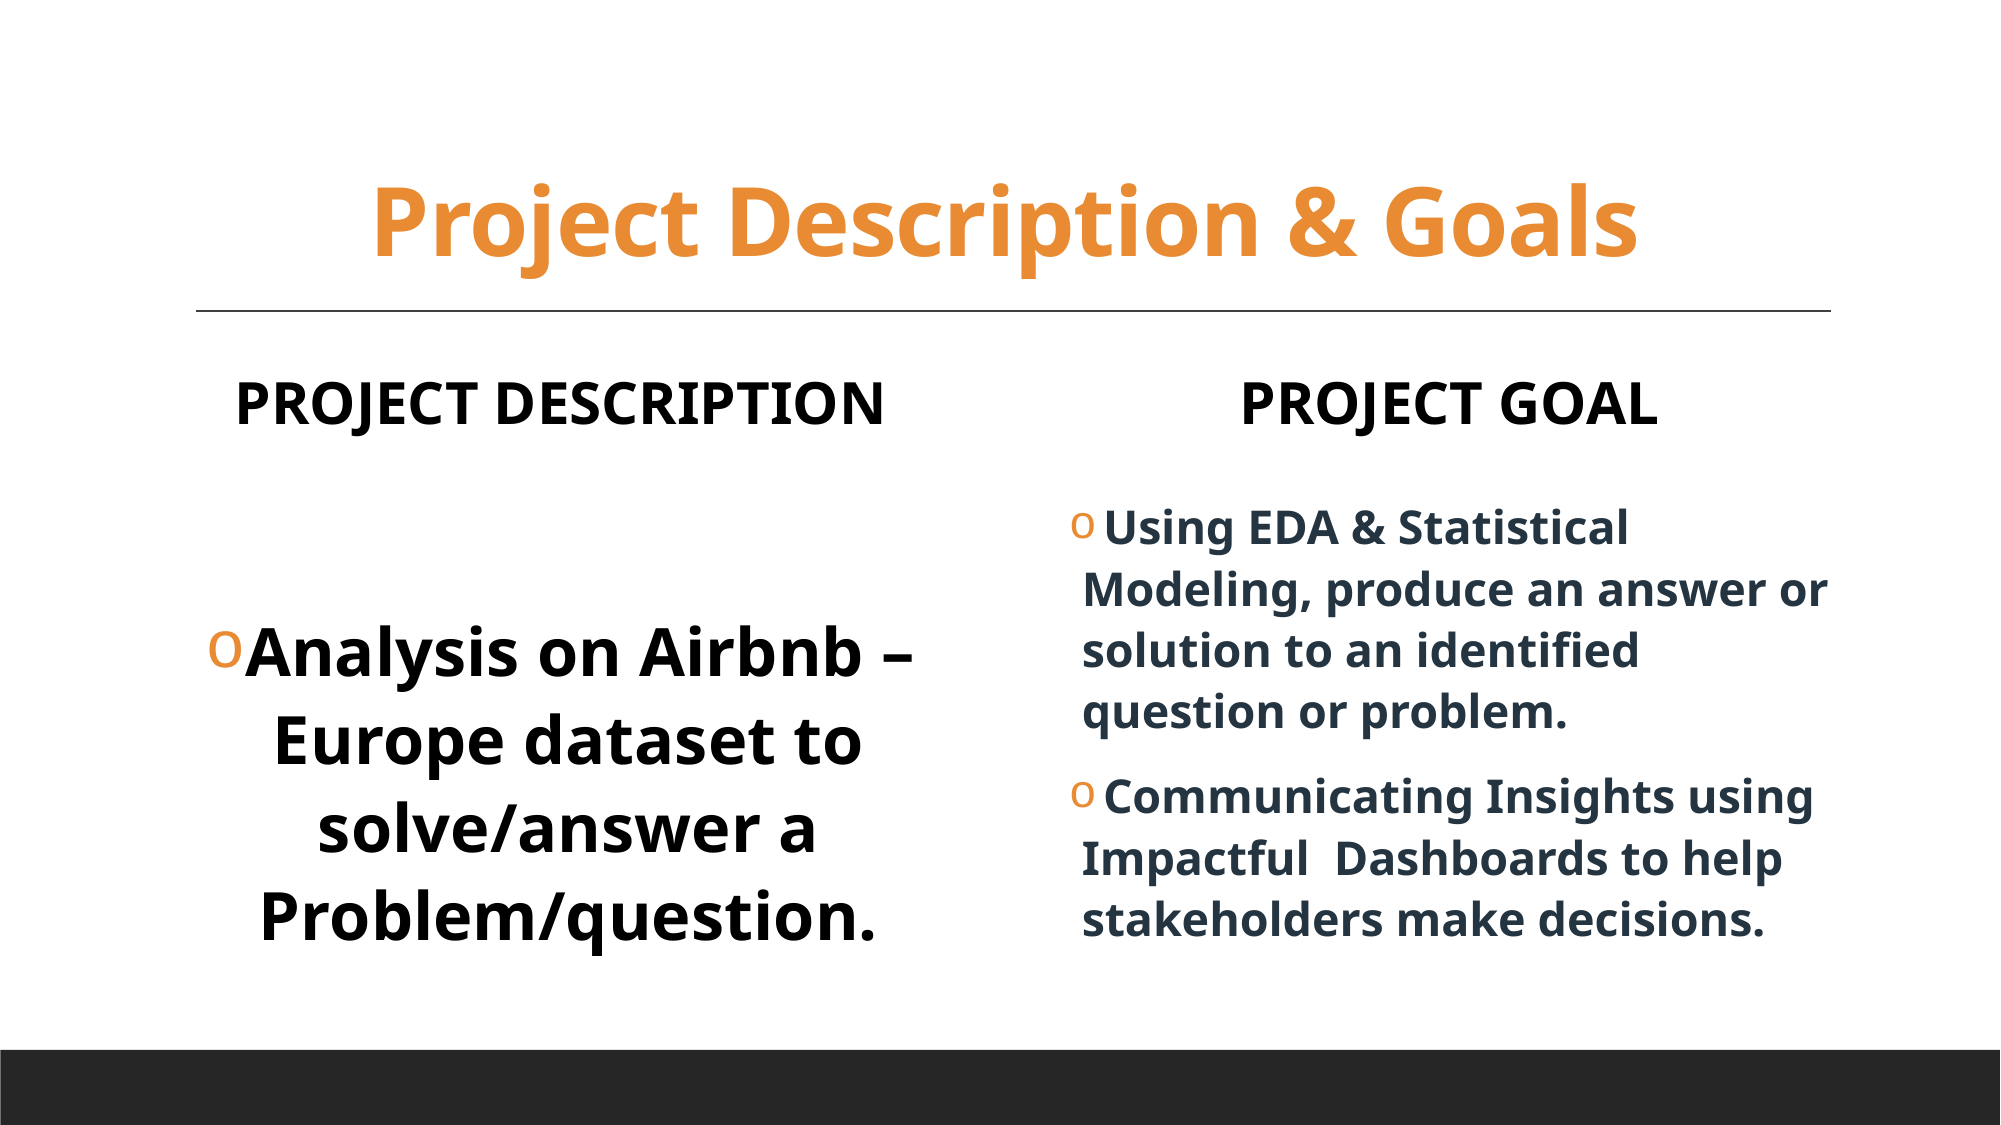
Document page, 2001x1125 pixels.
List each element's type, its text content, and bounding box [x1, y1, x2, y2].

list Project goal [1068, 337, 1830, 459]
list Using EDA & Statistical Modeling, produce an answer or solution to an identified question or problem. Communicating Insights using Impactful Dashboards to help stakeholders make decisions. [1068, 485, 1830, 963]
title Project Description & Goals [180, 47, 1830, 285]
list Project description [180, 337, 942, 459]
list Analysis on Airbnb –Europe dataset to solve/answer a Problem/question. [180, 485, 942, 963]
